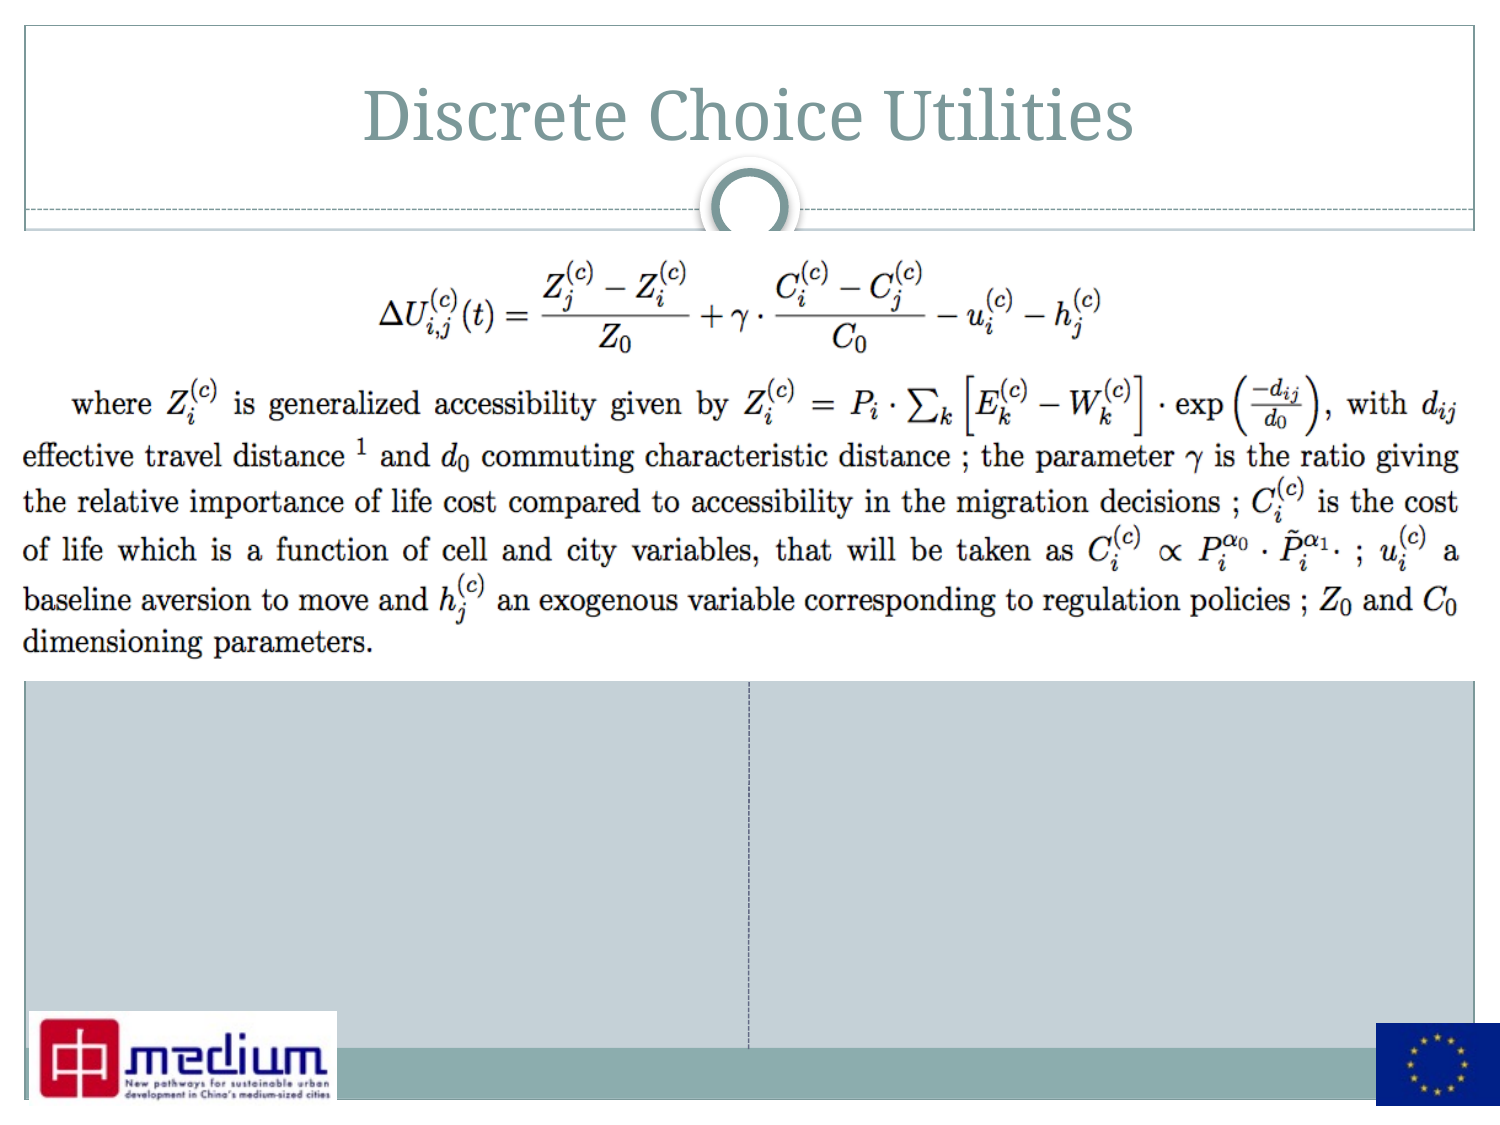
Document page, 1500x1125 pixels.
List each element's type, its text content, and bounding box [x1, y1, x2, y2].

picture [1376, 1023, 1500, 1106]
title Discrete Choice Utilities [49, 37, 1450, 162]
picture [0, 231, 1483, 681]
picture [29, 1011, 337, 1106]
